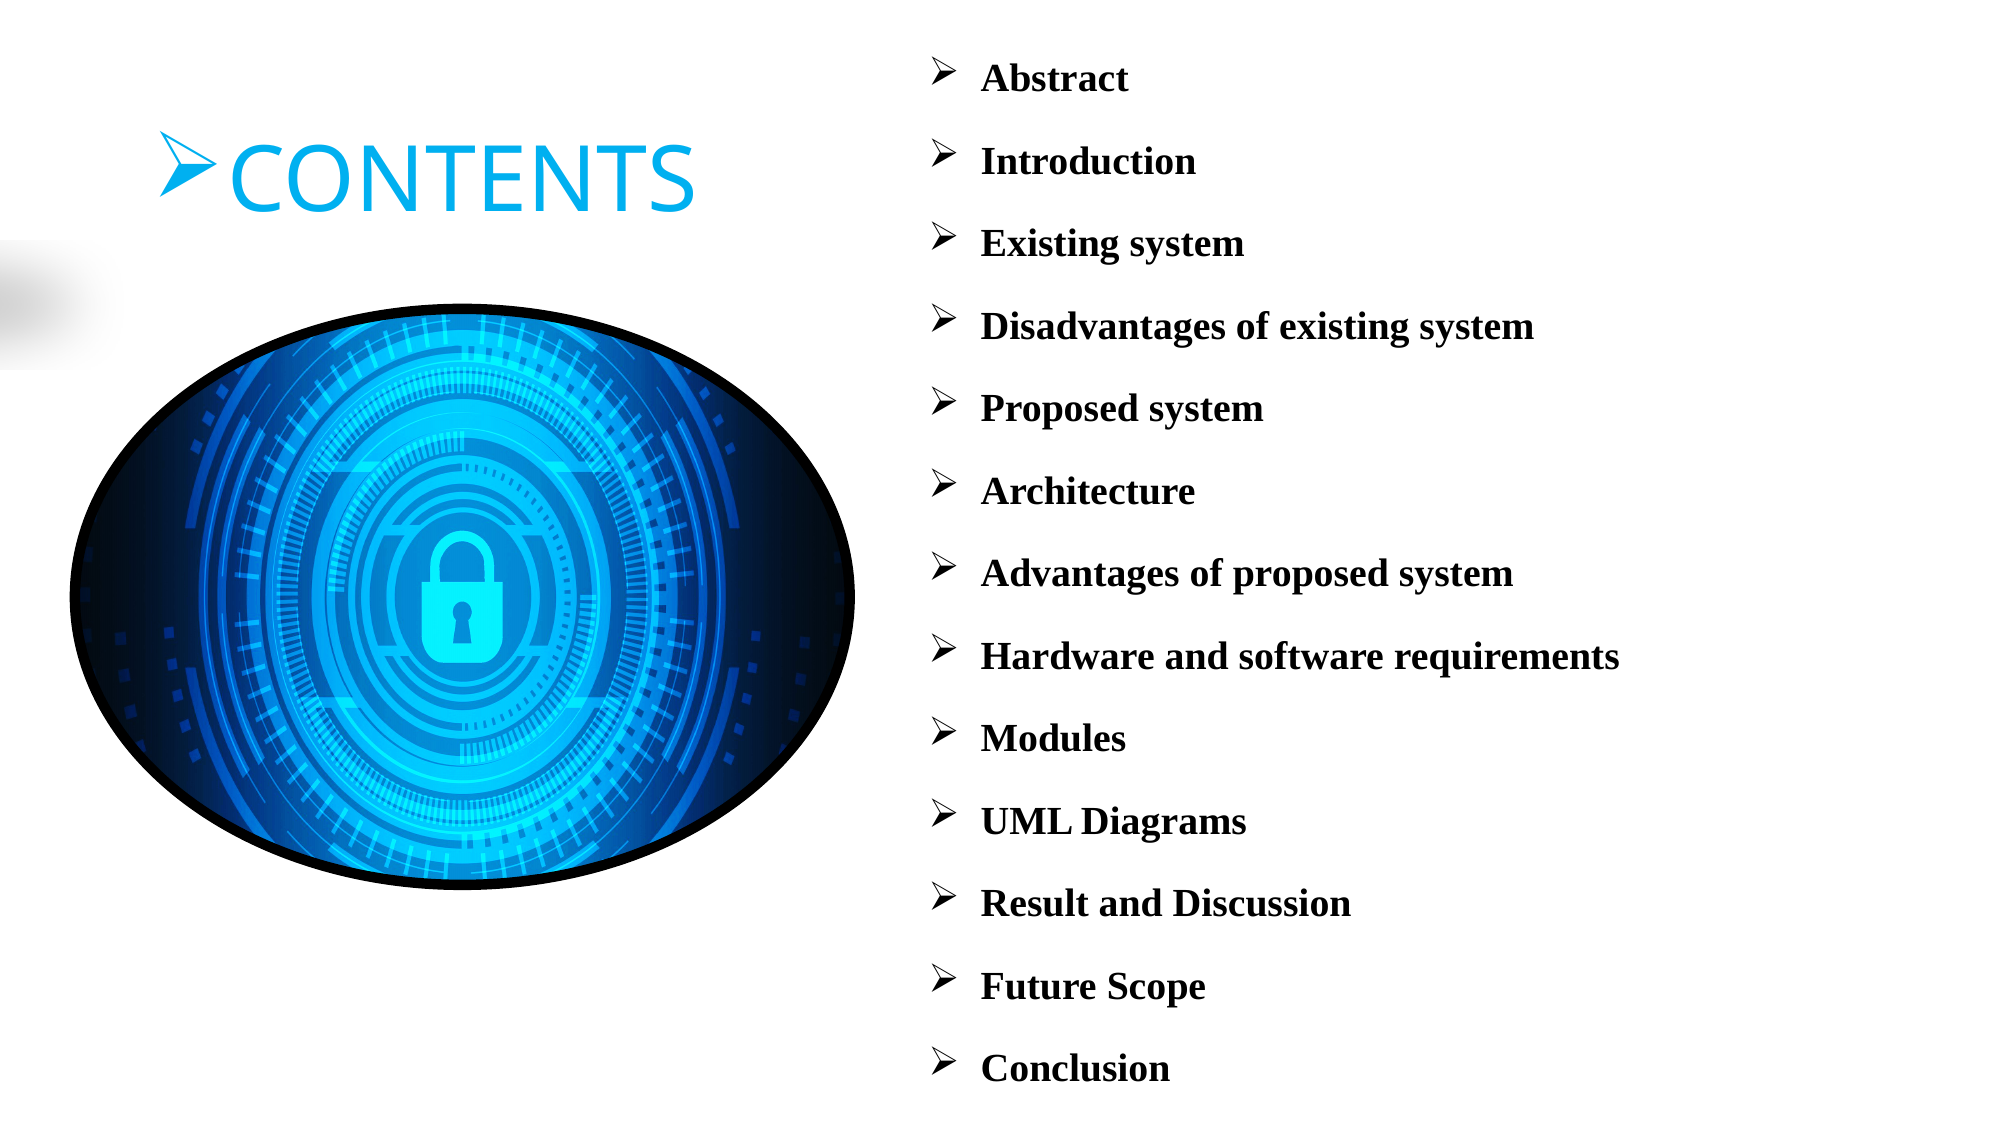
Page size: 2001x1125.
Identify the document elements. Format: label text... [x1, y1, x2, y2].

title CONTENTS [137, 75, 783, 239]
list Abstract Introduction Existing system Disadvantages of existing system Proposed system Architecture Advantages of proposed system Hardware and software requirements Modules UML Diagrams Result and Discussion Future Scope Conclusion [913, 20, 1926, 1105]
picture [74, 308, 850, 885]
